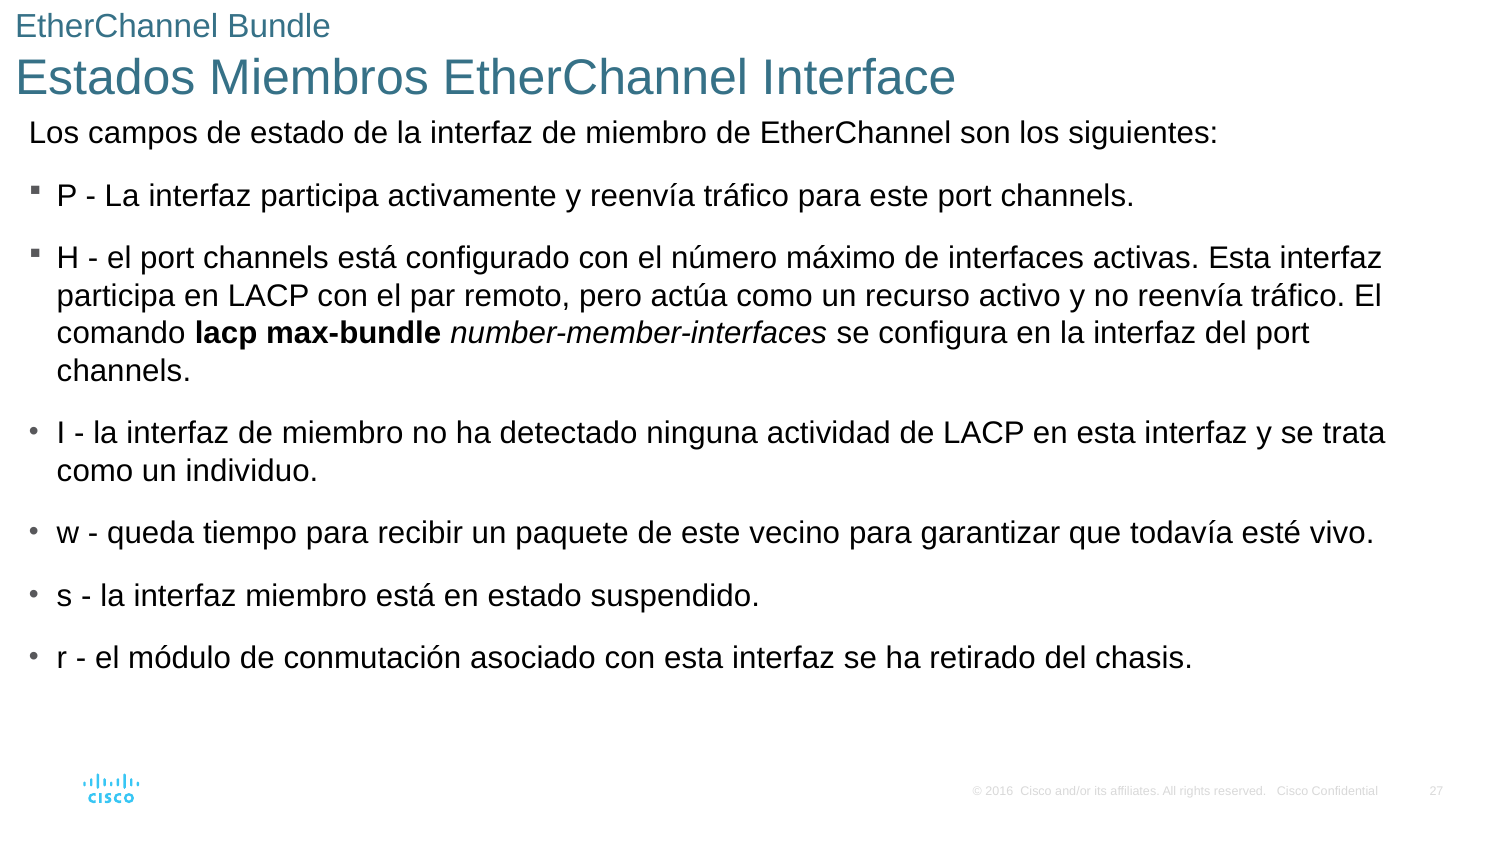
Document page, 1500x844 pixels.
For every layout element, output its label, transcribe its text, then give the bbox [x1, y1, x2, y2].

list Los campos de estado de la interfaz de miembro de EtherChannel son los siguientes: P - La interfaz participa activamente y reenvía tráfico para este port channels. H - el port channels está configurado con el número máximo de interfaces activas. Esta interfaz participa en LACP con el par remoto, pero actúa como un recurso activo y no reenvía tráfico. El comando lacp max-bundle number-member-interfaces se configura en la interfaz del port channels. I - la interfaz de miembro no ha detectado ninguna actividad de LACP en esta interfaz y se trata como un individuo. w - queda tiempo para recibir un paquete de este vecino para garantizar que todavía esté vivo. s - la interfaz miembro está en estado suspendido. r - el módulo de conmutación asociado con esta interfaz se ha retirado del chasis. [13, 105, 1467, 708]
title EtherChannel Bundle Estados Miembros EtherChannel Interface [0, 0, 1467, 109]
